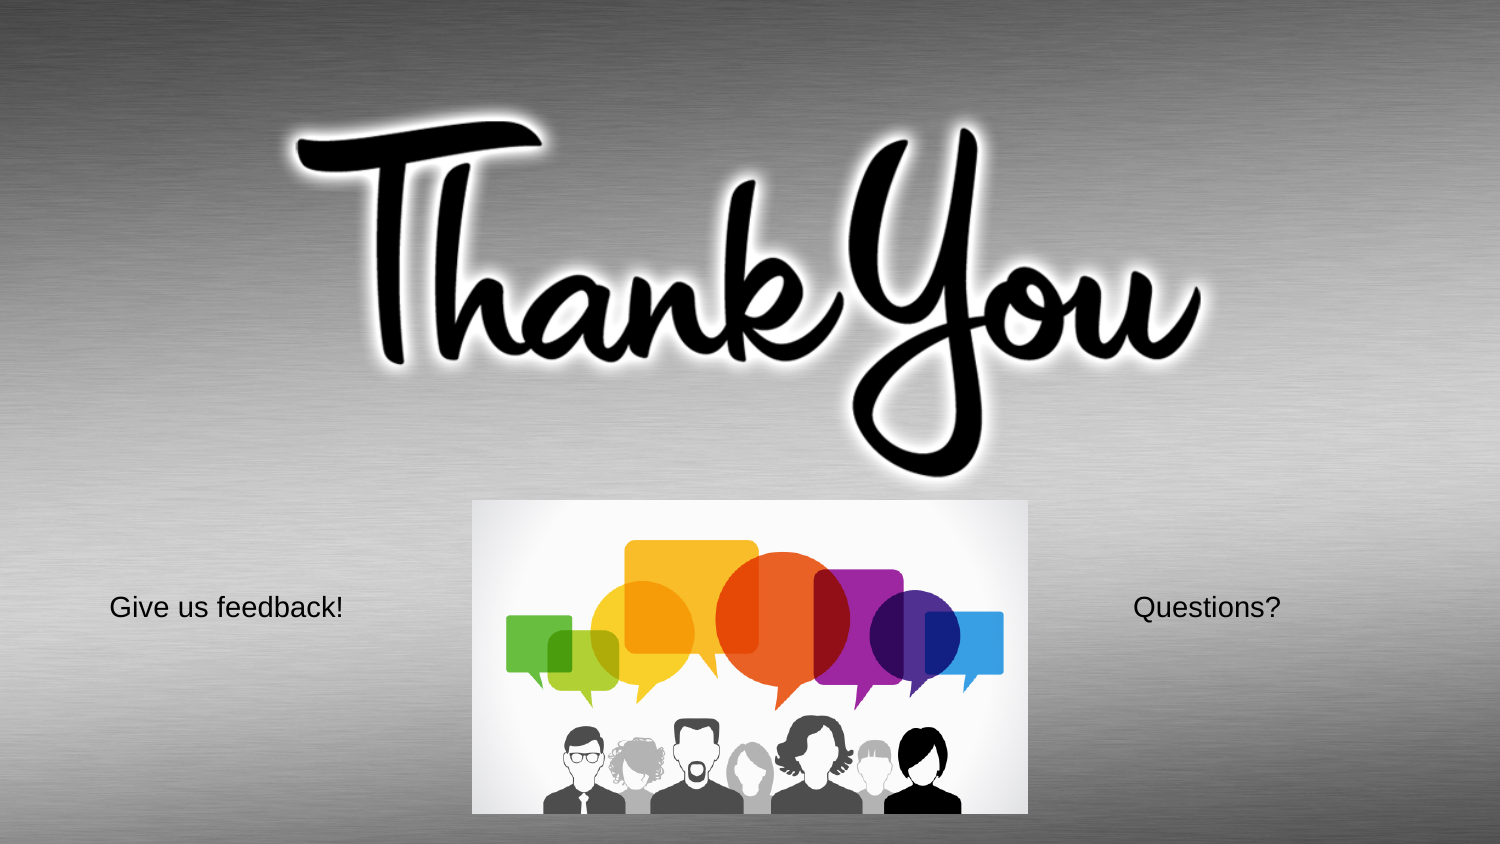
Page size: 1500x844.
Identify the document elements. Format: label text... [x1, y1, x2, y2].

text_box Give us feedback! [94, 573, 422, 653]
text_box Questions? [1118, 573, 1445, 653]
picture [0, 0, 1500, 844]
